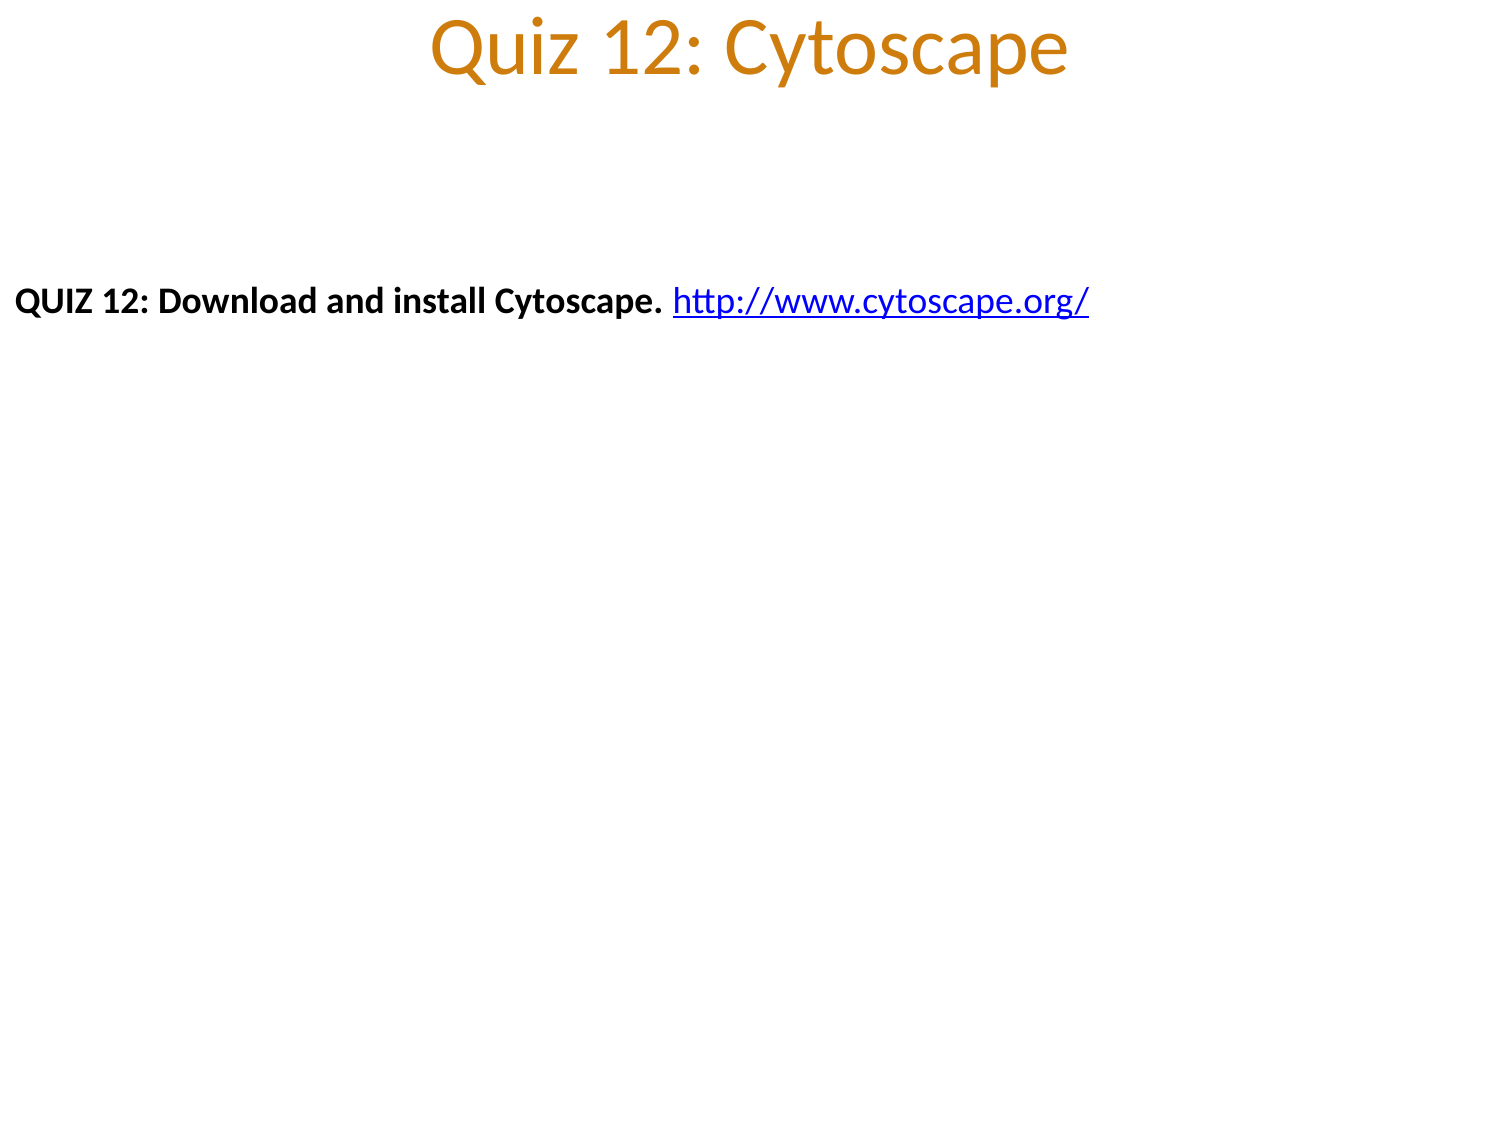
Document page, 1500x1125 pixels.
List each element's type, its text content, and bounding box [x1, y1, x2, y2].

text_box Quiz 12: Cytoscape [0, 0, 1500, 226]
text_box QUIZ 12: Download and install Cytoscape. http://www.cytoscape.org/ [0, 268, 1468, 1125]
